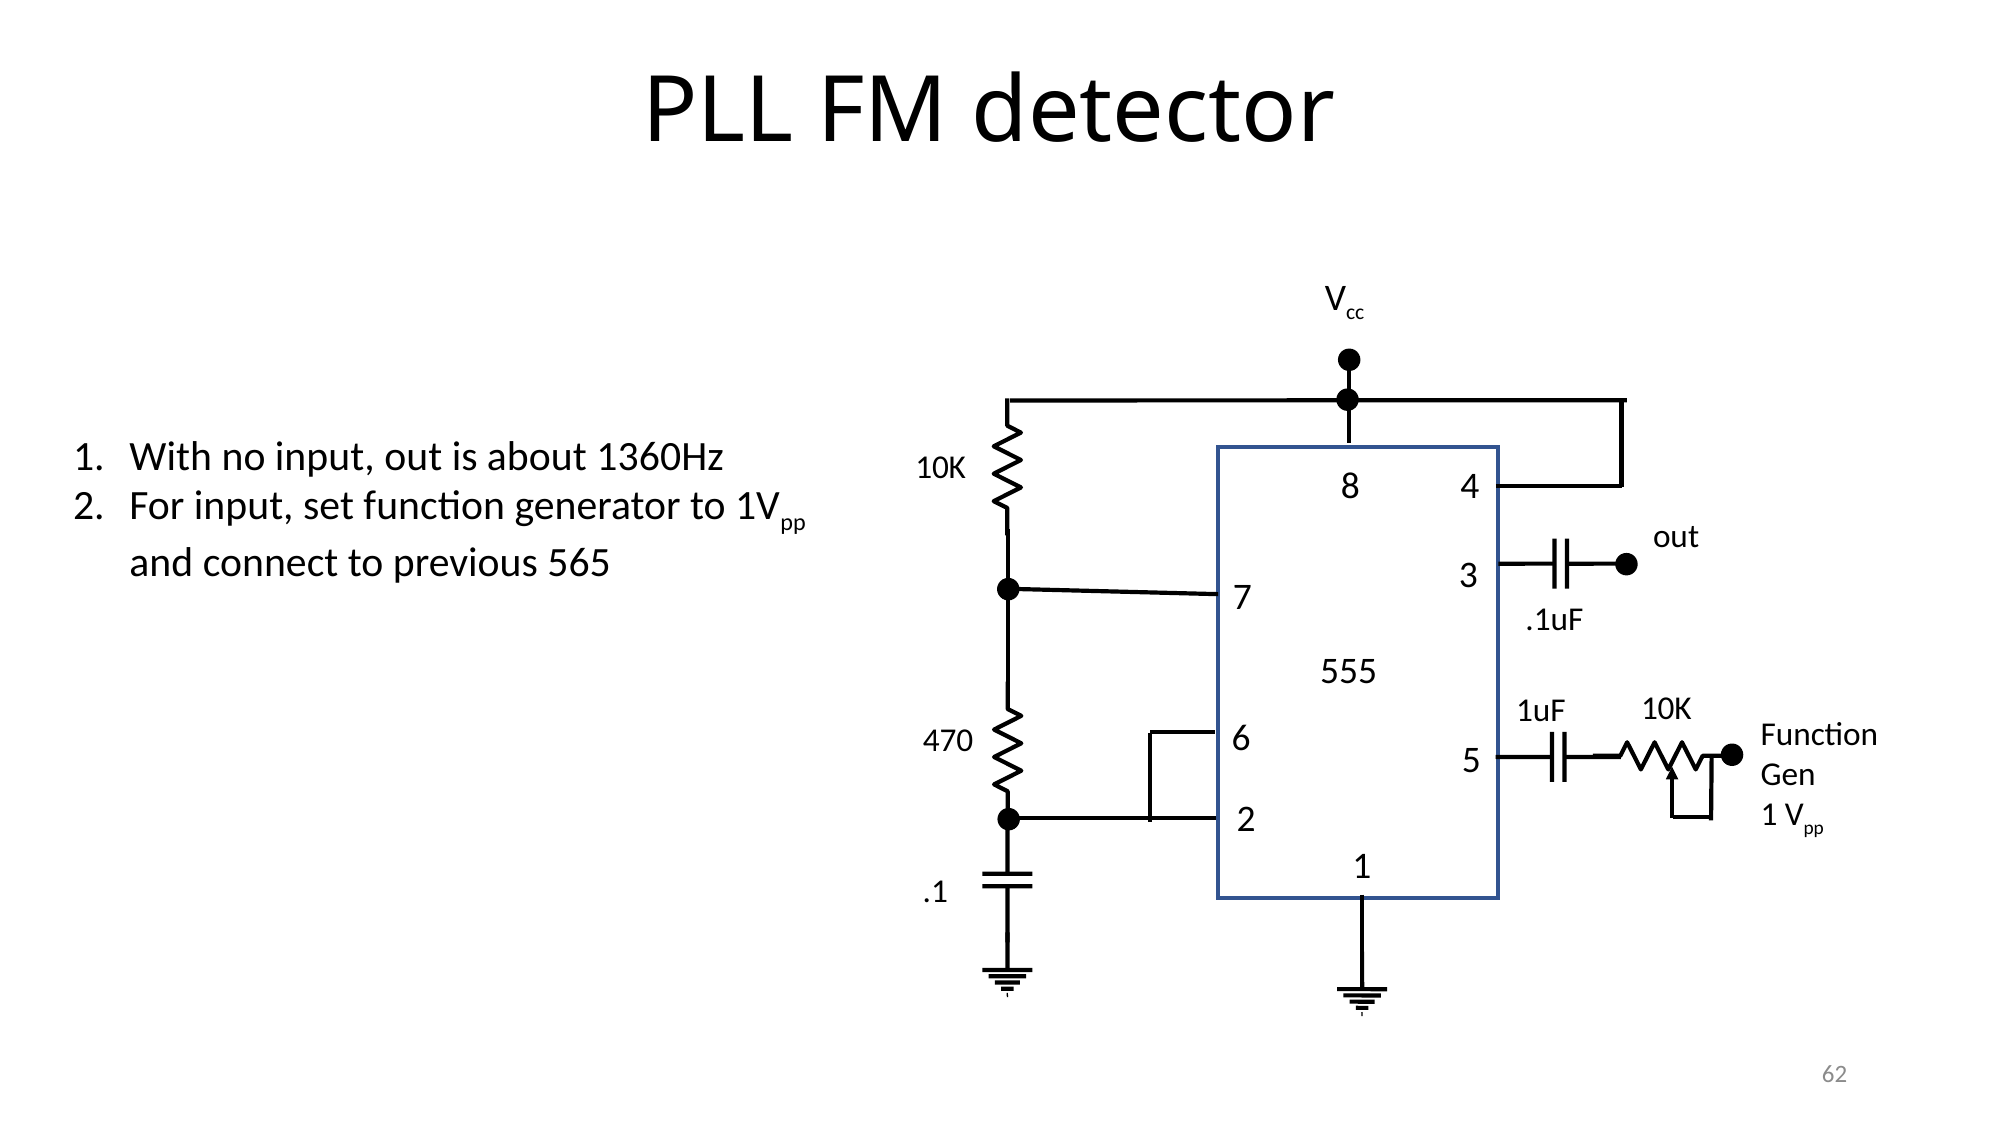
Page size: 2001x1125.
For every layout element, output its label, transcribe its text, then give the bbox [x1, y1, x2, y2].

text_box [900, 265, 1925, 1015]
text_box With no input, out is about 1360Hz For input, set function generator to 1Vpp and connect to previous 565 [58, 420, 838, 593]
slide_number 62 [1412, 1042, 1863, 1103]
title PLL FM detector [126, 27, 1852, 198]
